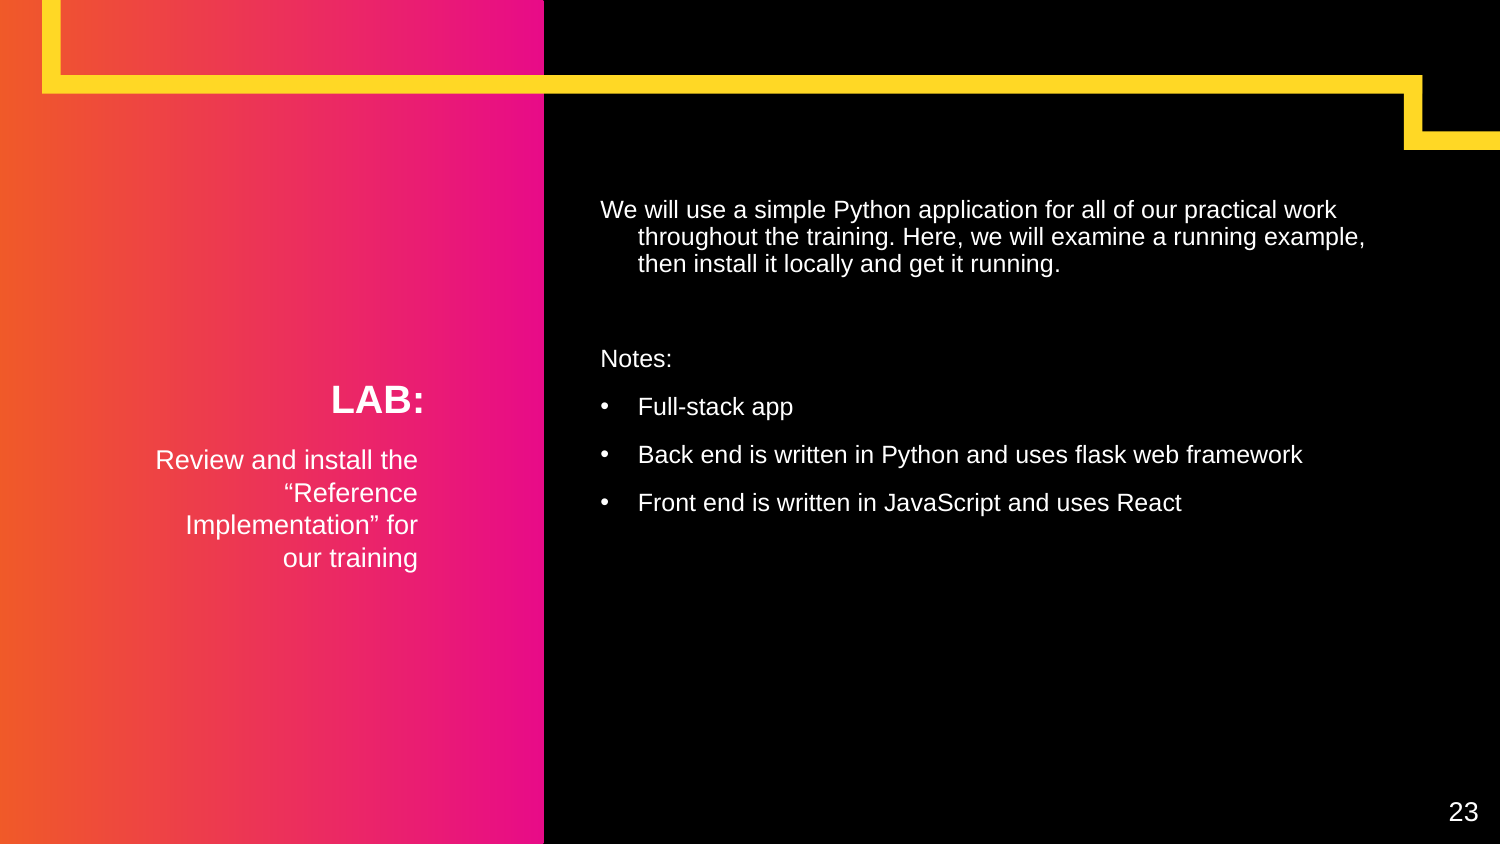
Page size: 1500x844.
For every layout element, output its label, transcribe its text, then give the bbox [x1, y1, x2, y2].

list We will use a simple Python application for all of our practical work throughout the training. Here, we will examine a running example, then install it locally and get it running. Notes: Full-stack app Back end is written in Python and uses flask web framework Front end is written in JavaScript and uses React [547, 189, 1395, 667]
subtitle Review and install the “Reference Implementation” for our training [57, 427, 433, 514]
slide_number 23 [1403, 779, 1494, 844]
title LAB: [42, 343, 433, 430]
